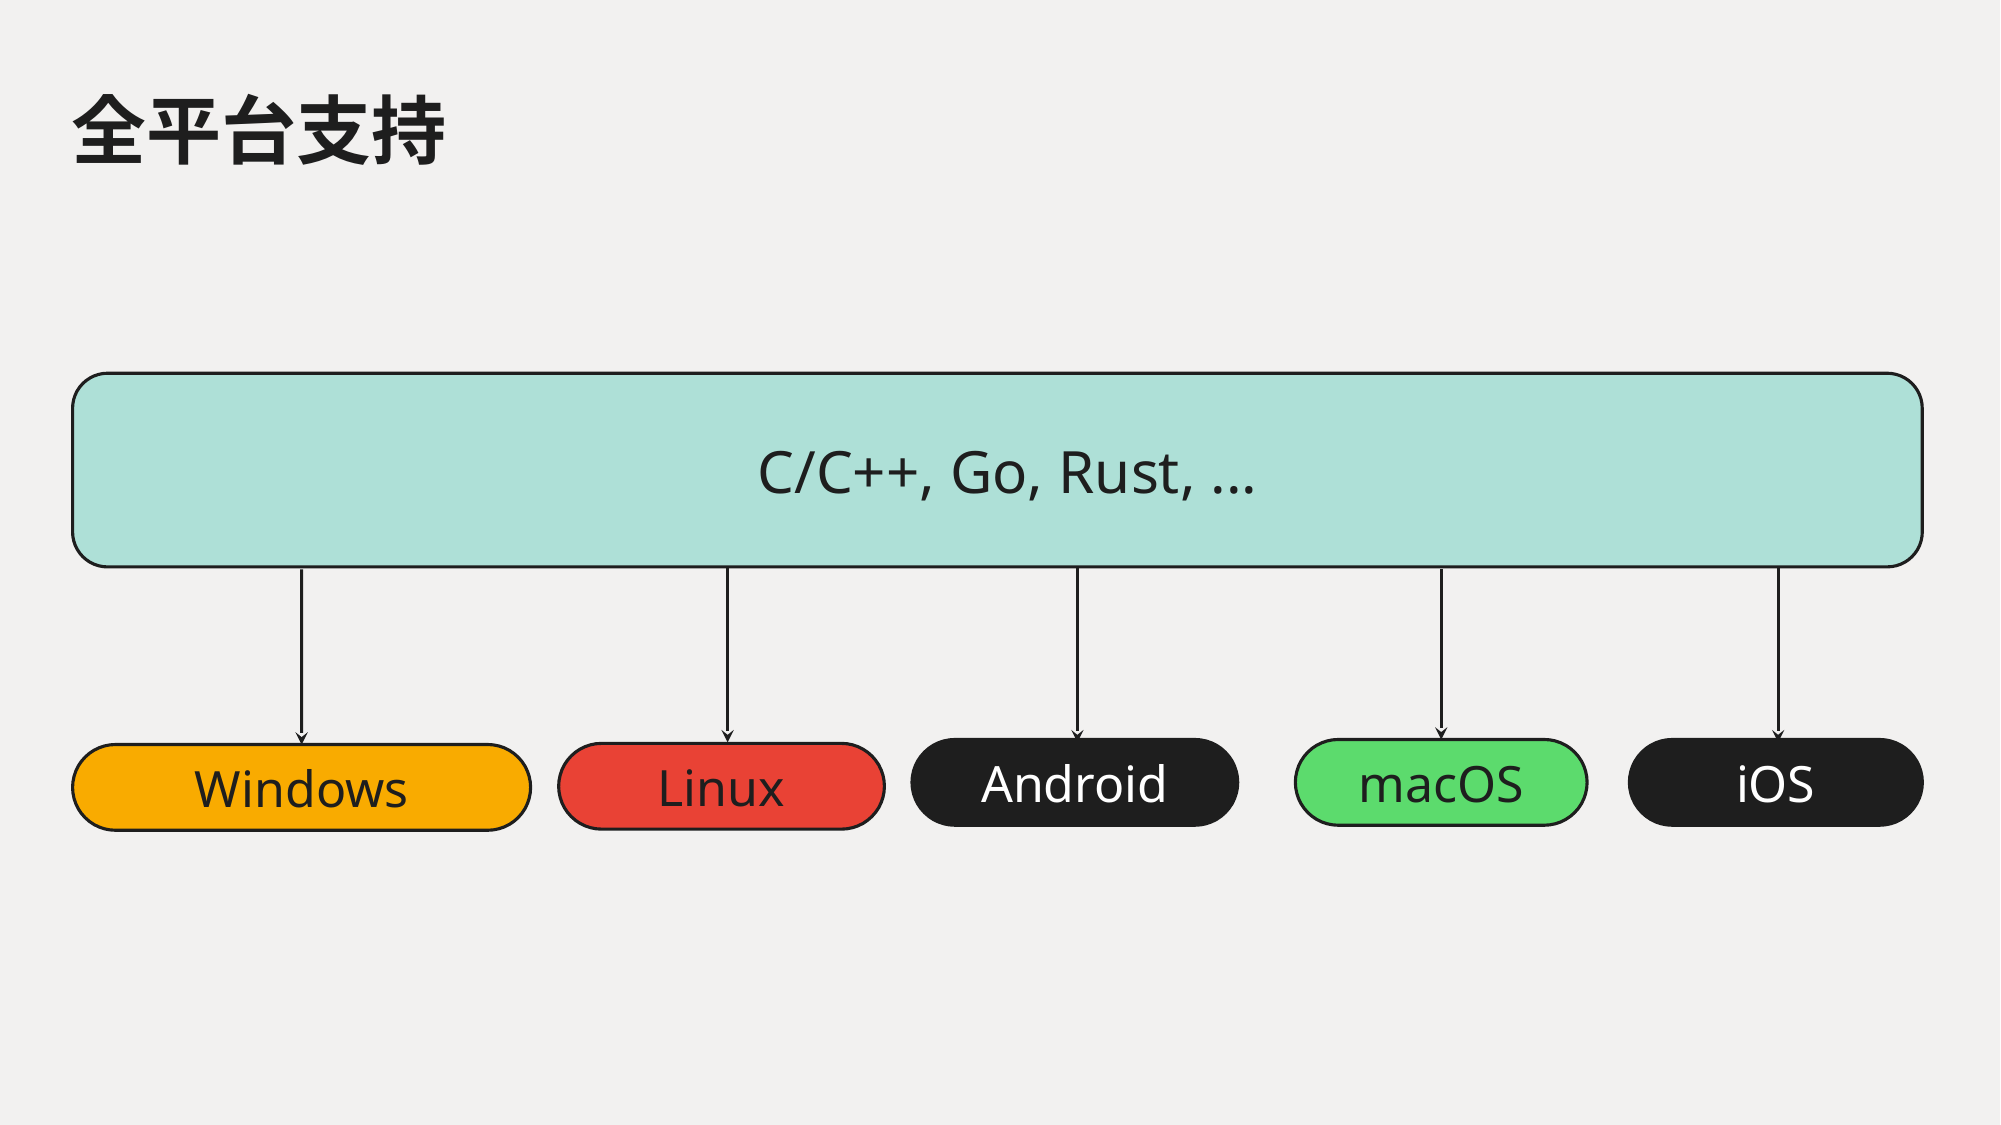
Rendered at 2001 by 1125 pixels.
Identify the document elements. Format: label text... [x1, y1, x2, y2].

text_box Linux [558, 743, 885, 830]
text_box iOS [1629, 739, 1923, 826]
text_box macOS [1295, 739, 1588, 826]
text_box Android [911, 739, 1238, 826]
text_box C/C++, Go, Rust, ... [72, 373, 1923, 567]
text_box Windows [72, 744, 531, 831]
title 全平台支持 [56, 54, 1931, 214]
